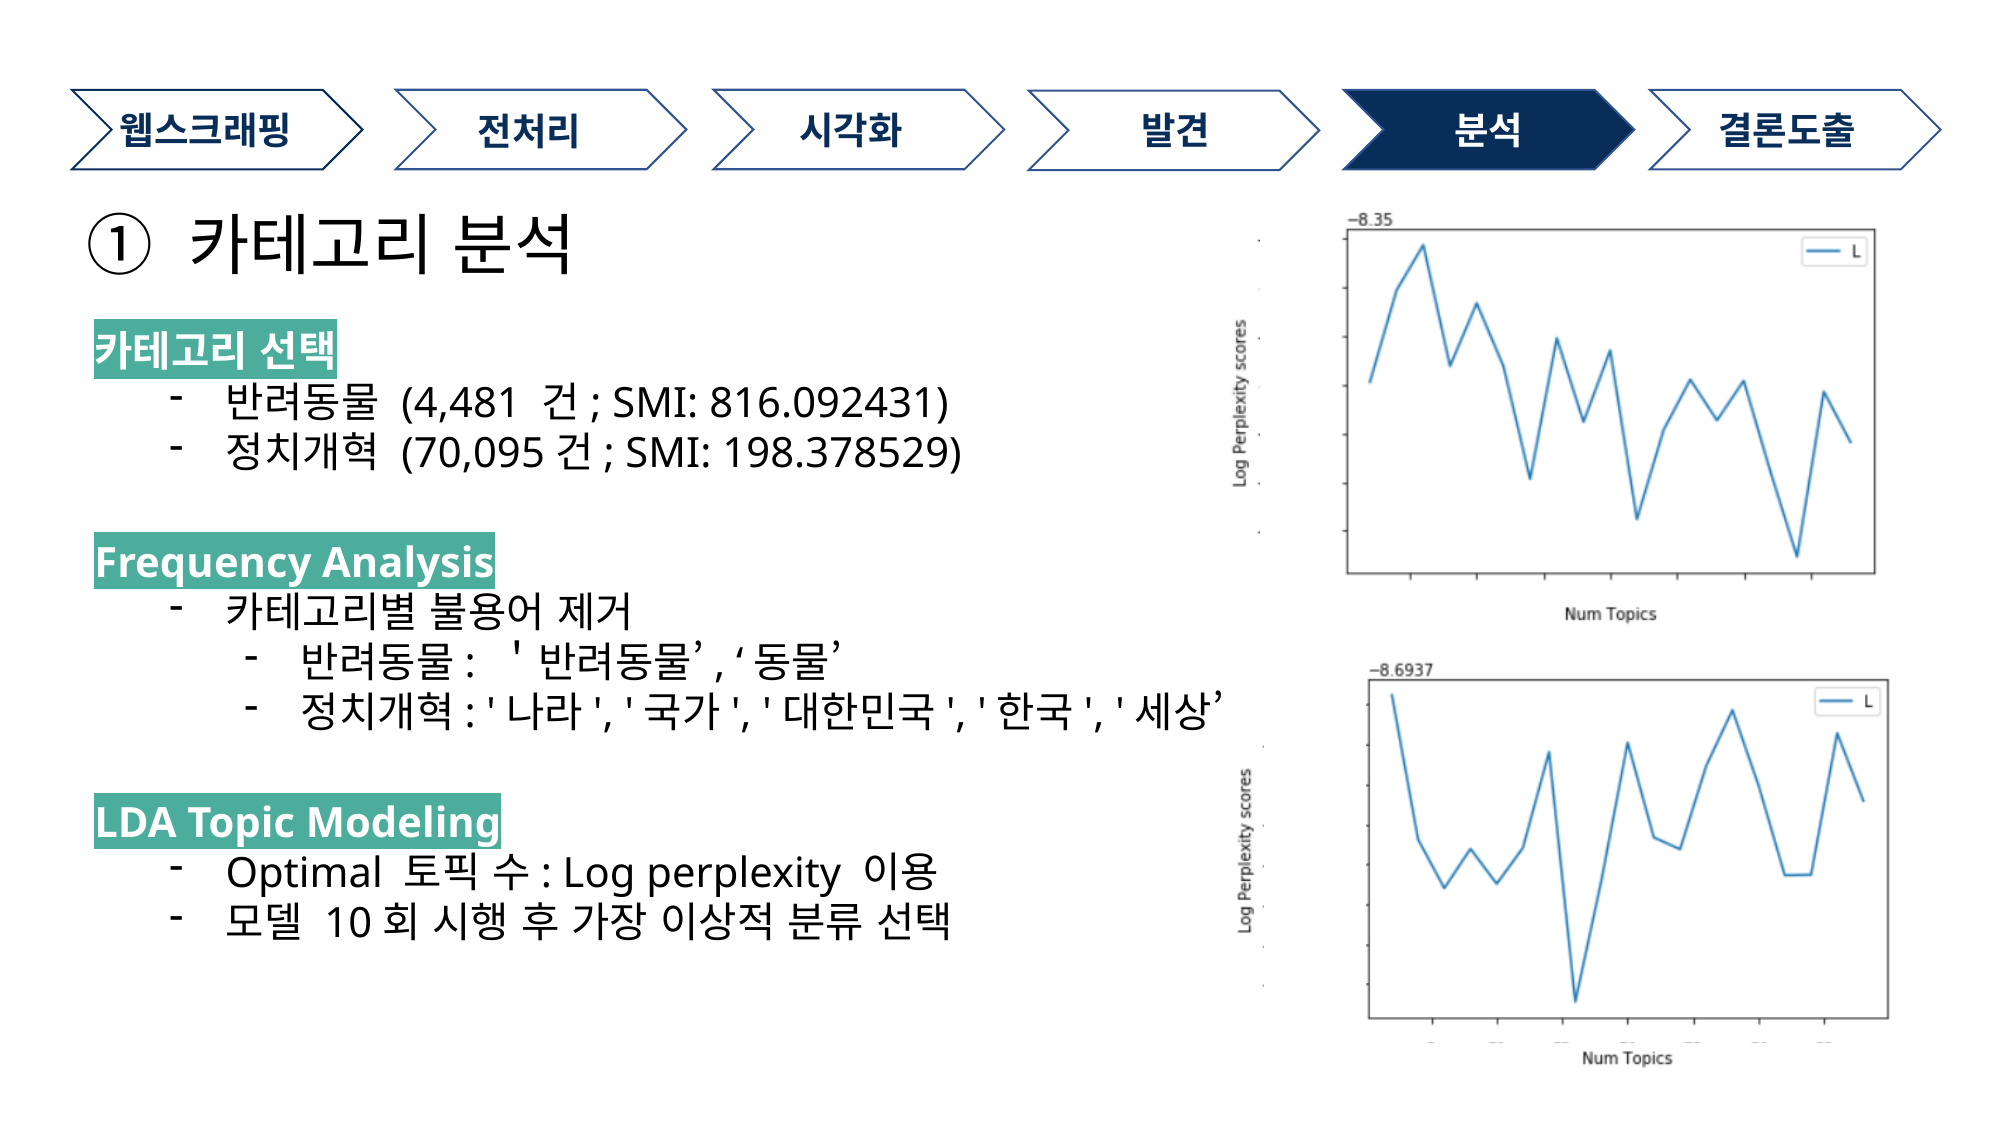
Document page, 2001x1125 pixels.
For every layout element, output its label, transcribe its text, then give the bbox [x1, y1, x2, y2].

text_box [1341, 160, 1606, 171]
picture [1211, 212, 1888, 631]
text_box 발견 [1126, 100, 1246, 160]
text_box 결론도출 [1703, 99, 1887, 160]
text_box 분석 [1343, 99, 1635, 160]
text_box [1341, 88, 1606, 99]
text_box 전처리 [463, 100, 612, 161]
text_box 웹스크래핑 [105, 99, 330, 160]
picture [1234, 639, 1941, 1088]
text_box [711, 88, 1006, 171]
text_box [1647, 88, 1943, 171]
text_box [69, 88, 364, 171]
text_box [393, 88, 688, 171]
text_box [1026, 89, 1321, 172]
text_box 카테고리 선택 반려동물 (4,481 건; SMI: 816.092431) 정치개혁 (70,095건; SMI: 198.378529) Frequency Analysis 카테고리별 불용어 제거 반려동물: ＇반려동물’, ‘동물’ 정치개혁: '나라', '국가', '대한민국', '한국', '세상’ LDA Topic Modeling Optimal 토픽 수: Log perplexity 이용 모델 10회 시행 후 가장 이상적 분류 선택 [79, 257, 1921, 1073]
text_box ① 카테고리 분석 [71, 195, 959, 291]
text_box 시각화 [784, 99, 934, 159]
